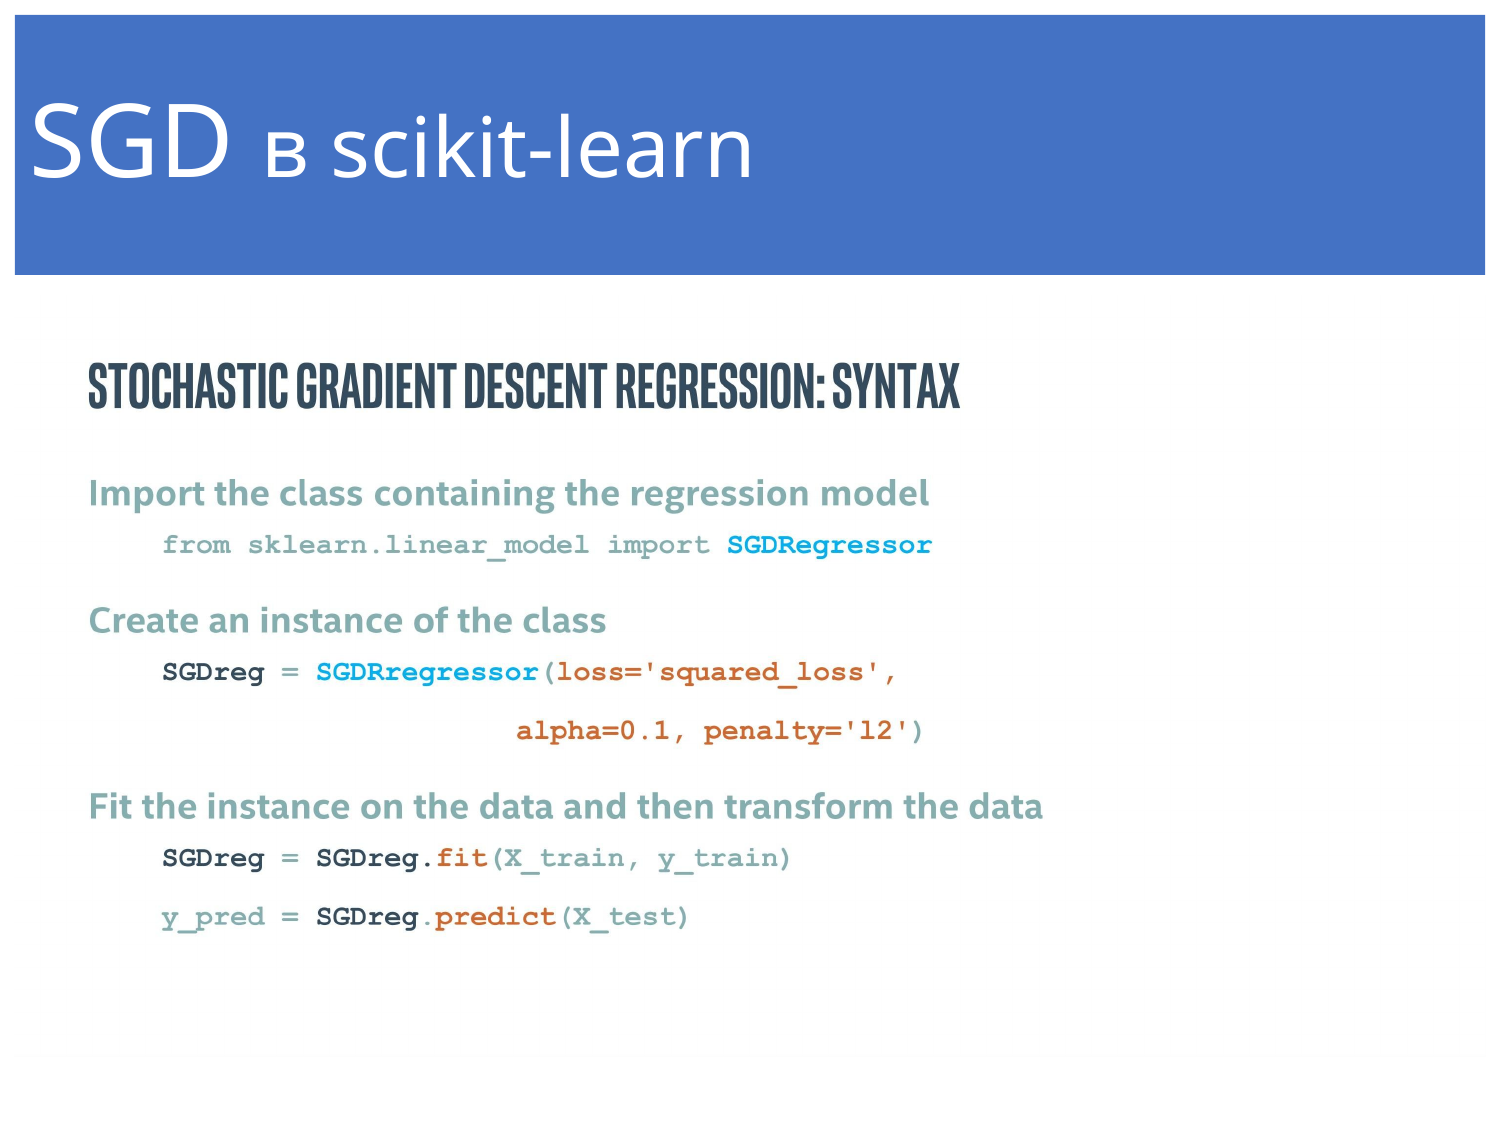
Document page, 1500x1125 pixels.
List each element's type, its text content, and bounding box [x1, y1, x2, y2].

title SGD в scikit-learn [14, 14, 1486, 275]
picture [14, 295, 1486, 1058]
